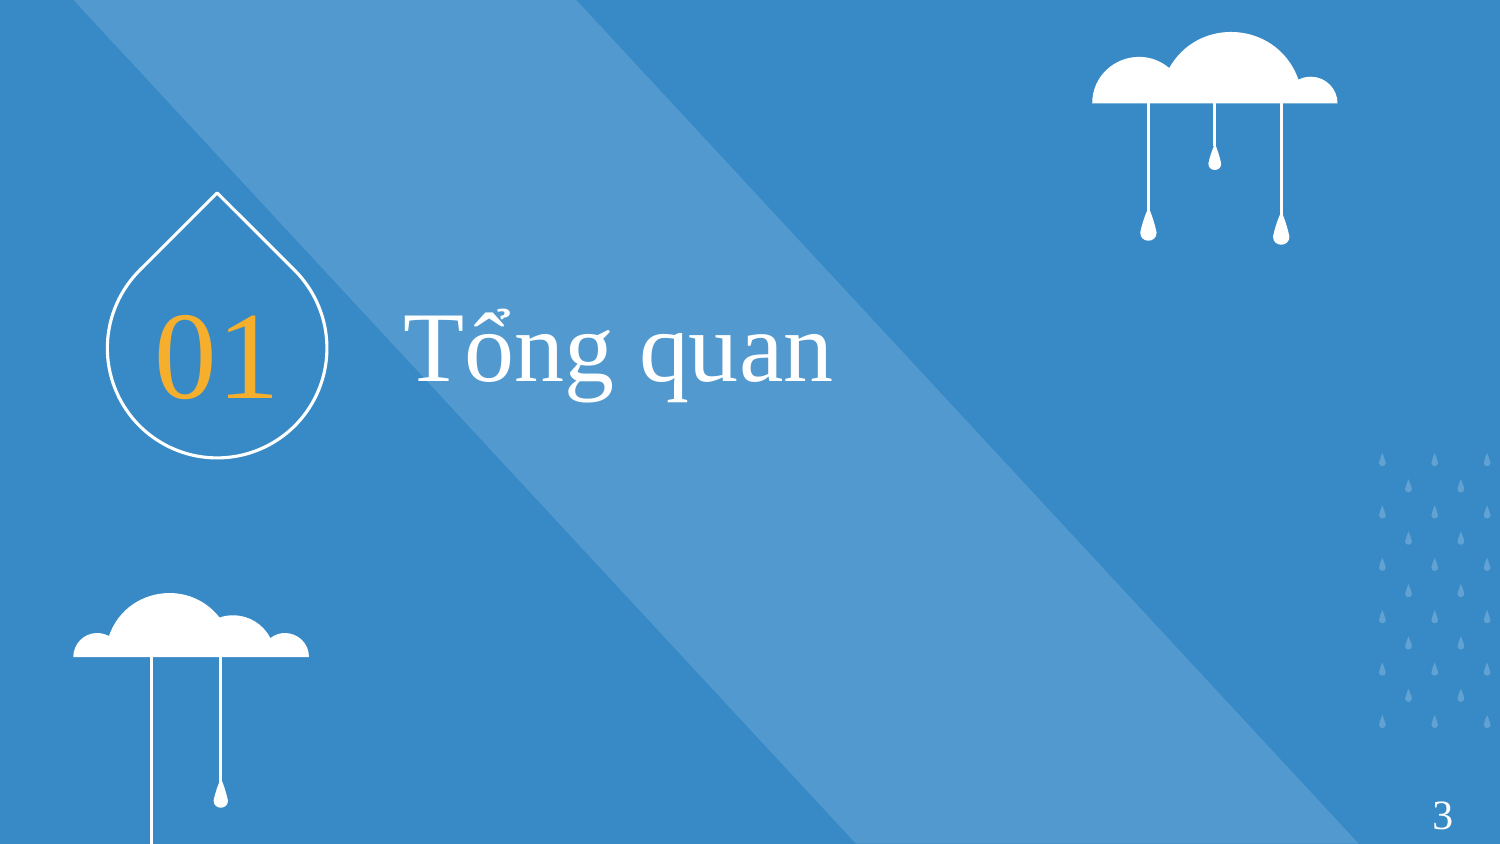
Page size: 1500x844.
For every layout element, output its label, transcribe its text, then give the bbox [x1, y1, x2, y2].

text_box 3 [1305, 777, 1500, 844]
text_box [140, 192, 294, 269]
text_box [107, 295, 121, 402]
title Tổng quan [388, 197, 1098, 486]
text_box [140, 427, 294, 458]
text_box [313, 294, 327, 402]
title 01 [121, 269, 313, 427]
